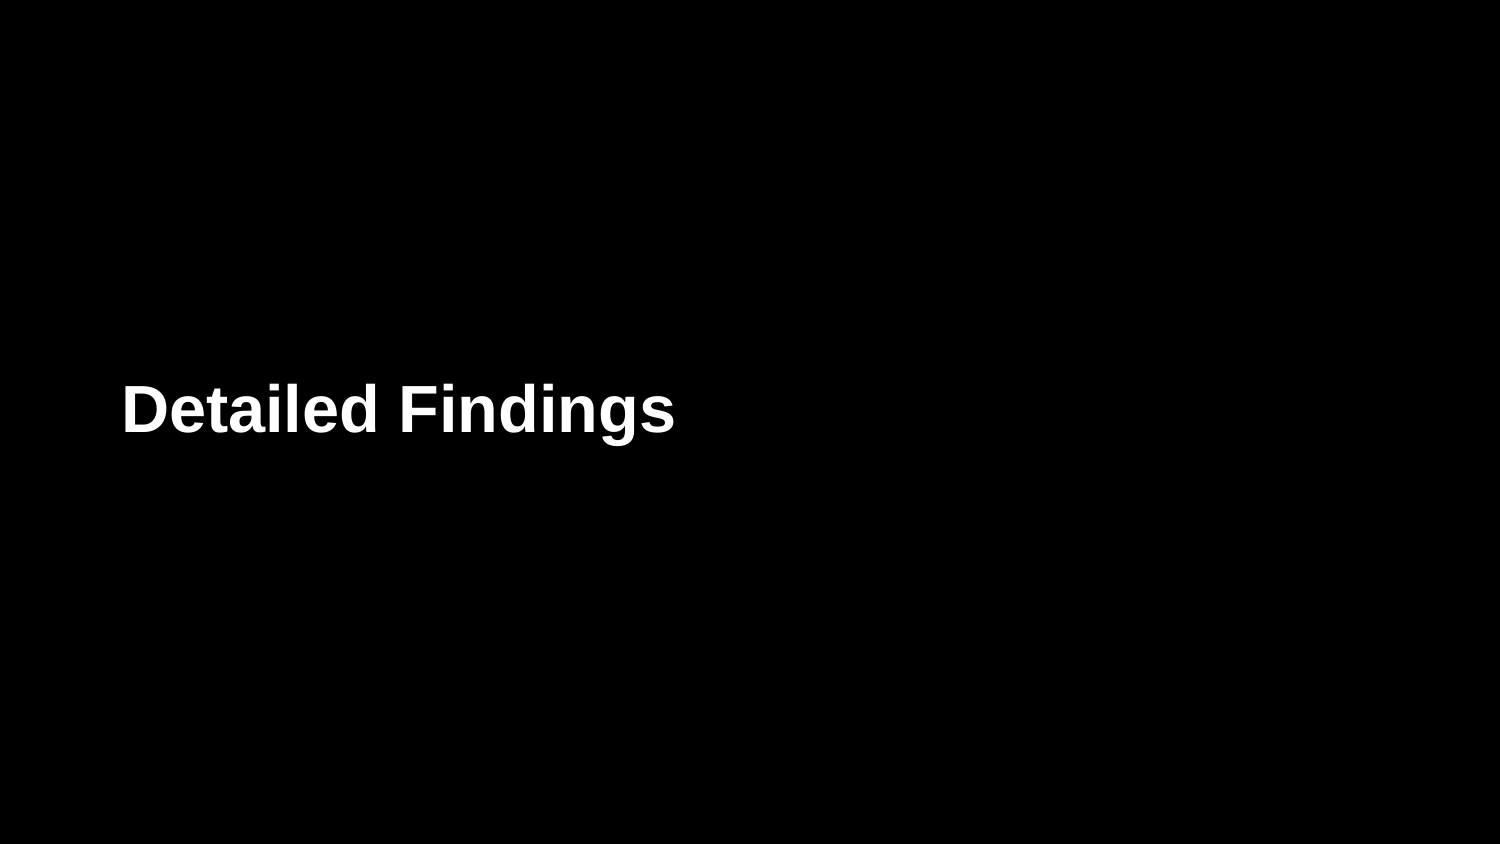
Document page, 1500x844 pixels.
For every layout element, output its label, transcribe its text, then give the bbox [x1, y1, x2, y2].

text_box Detailed Findings [106, 350, 1291, 485]
